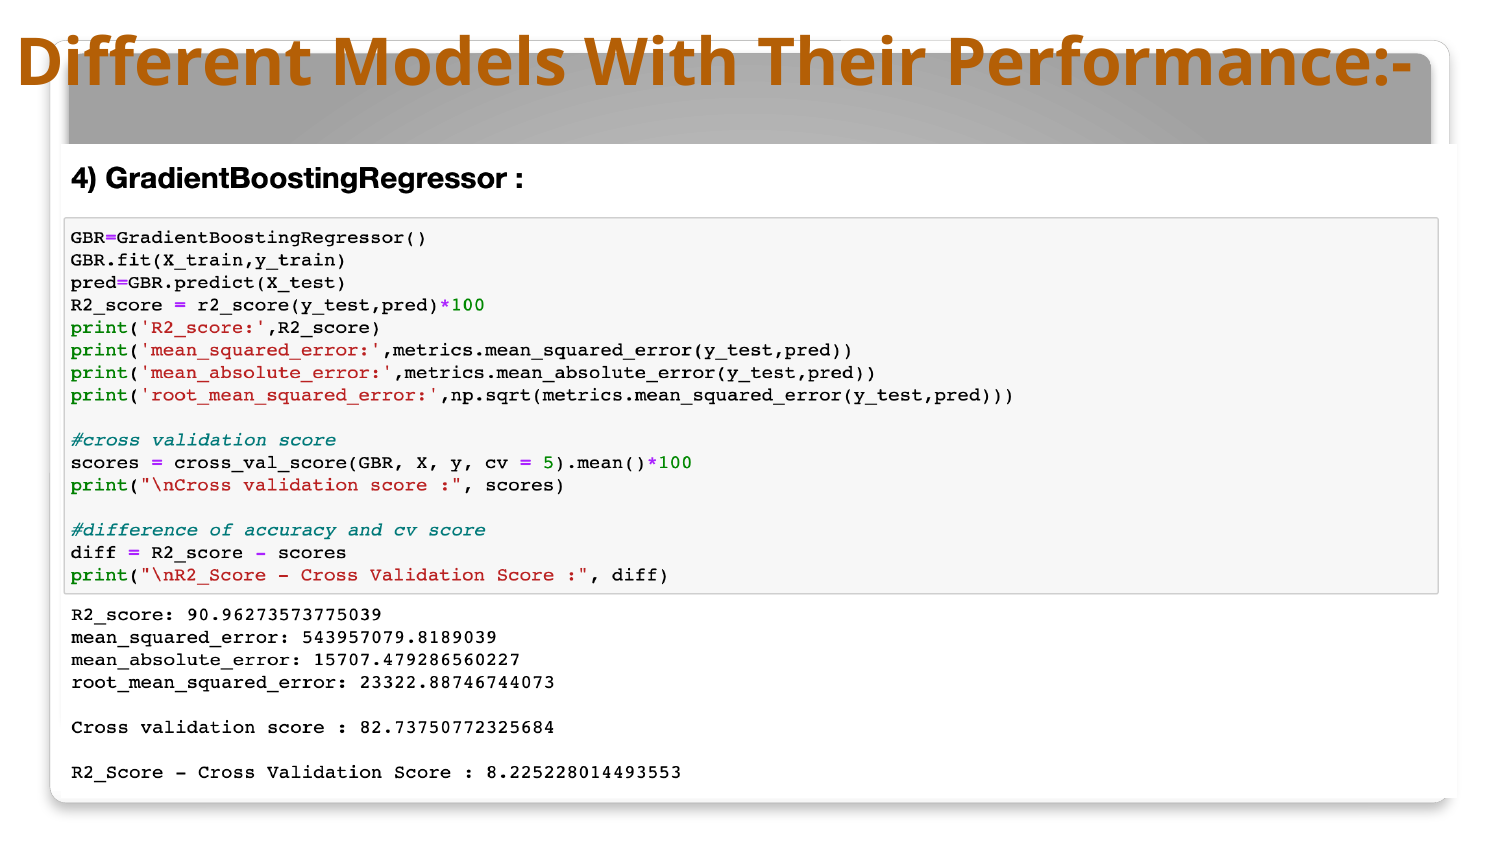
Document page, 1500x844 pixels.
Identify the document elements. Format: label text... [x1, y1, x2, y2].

picture [60, 144, 1458, 799]
title Different Models With Their Performance:- [0, 0, 1500, 189]
